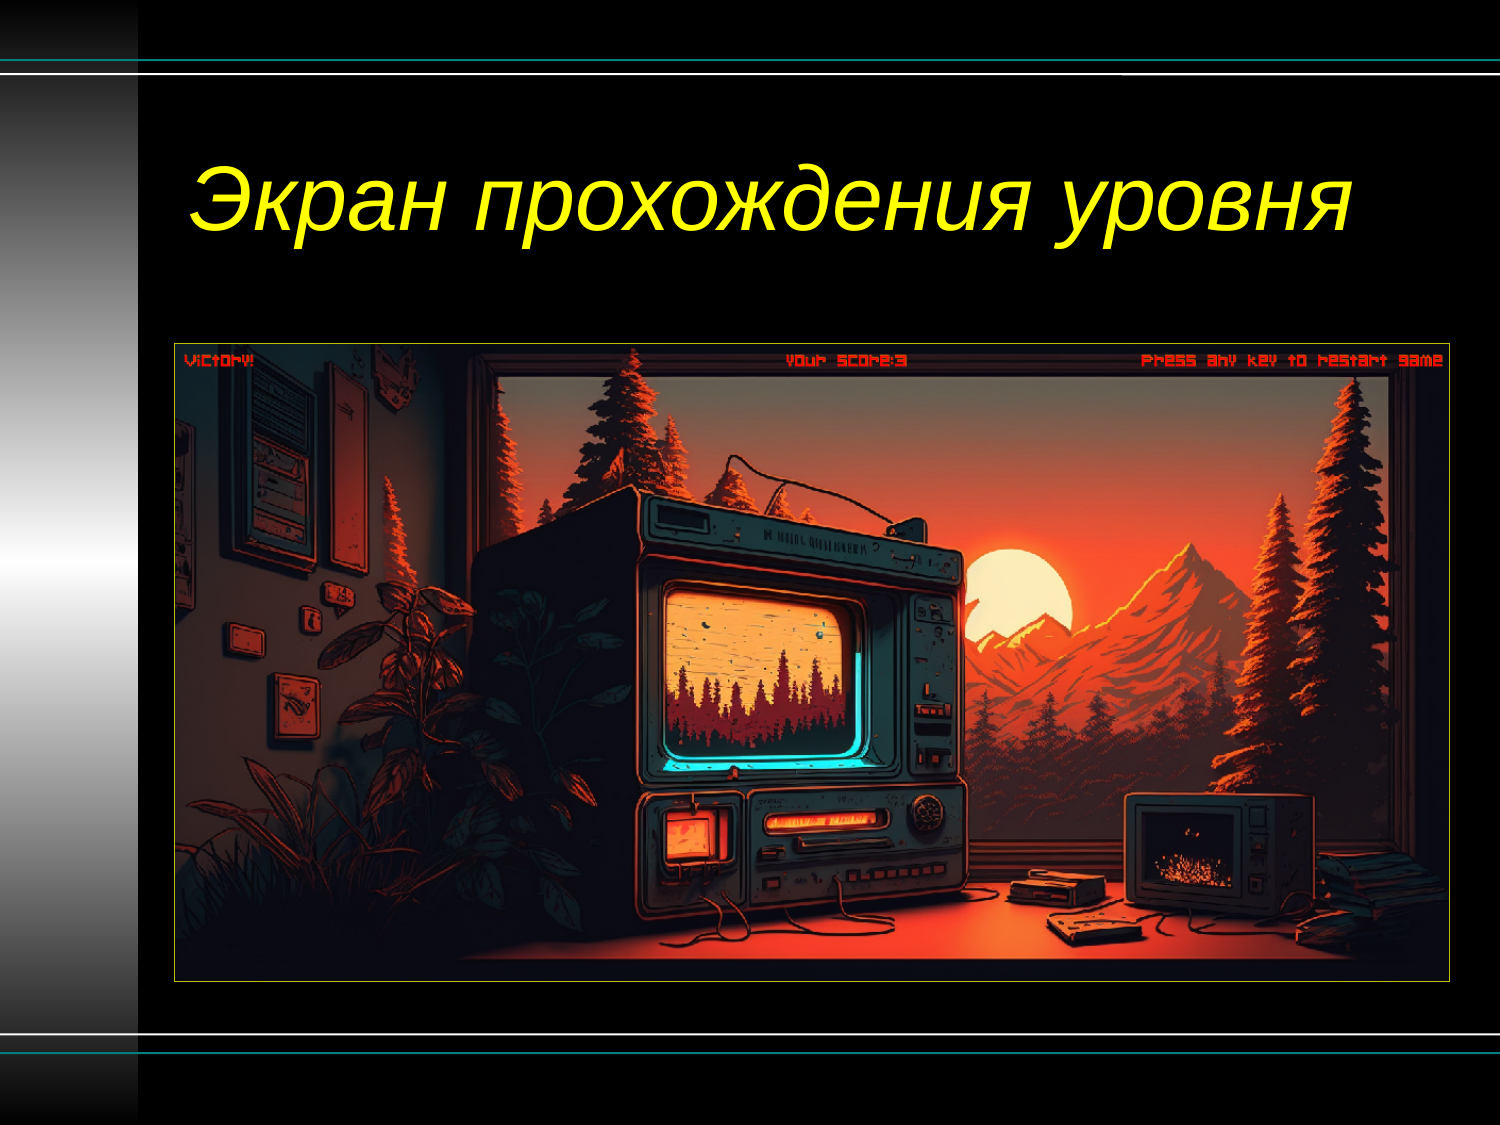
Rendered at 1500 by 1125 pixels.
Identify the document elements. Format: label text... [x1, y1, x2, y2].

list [174, 343, 1451, 982]
title Экран прохождения уровня [174, 99, 1450, 288]
